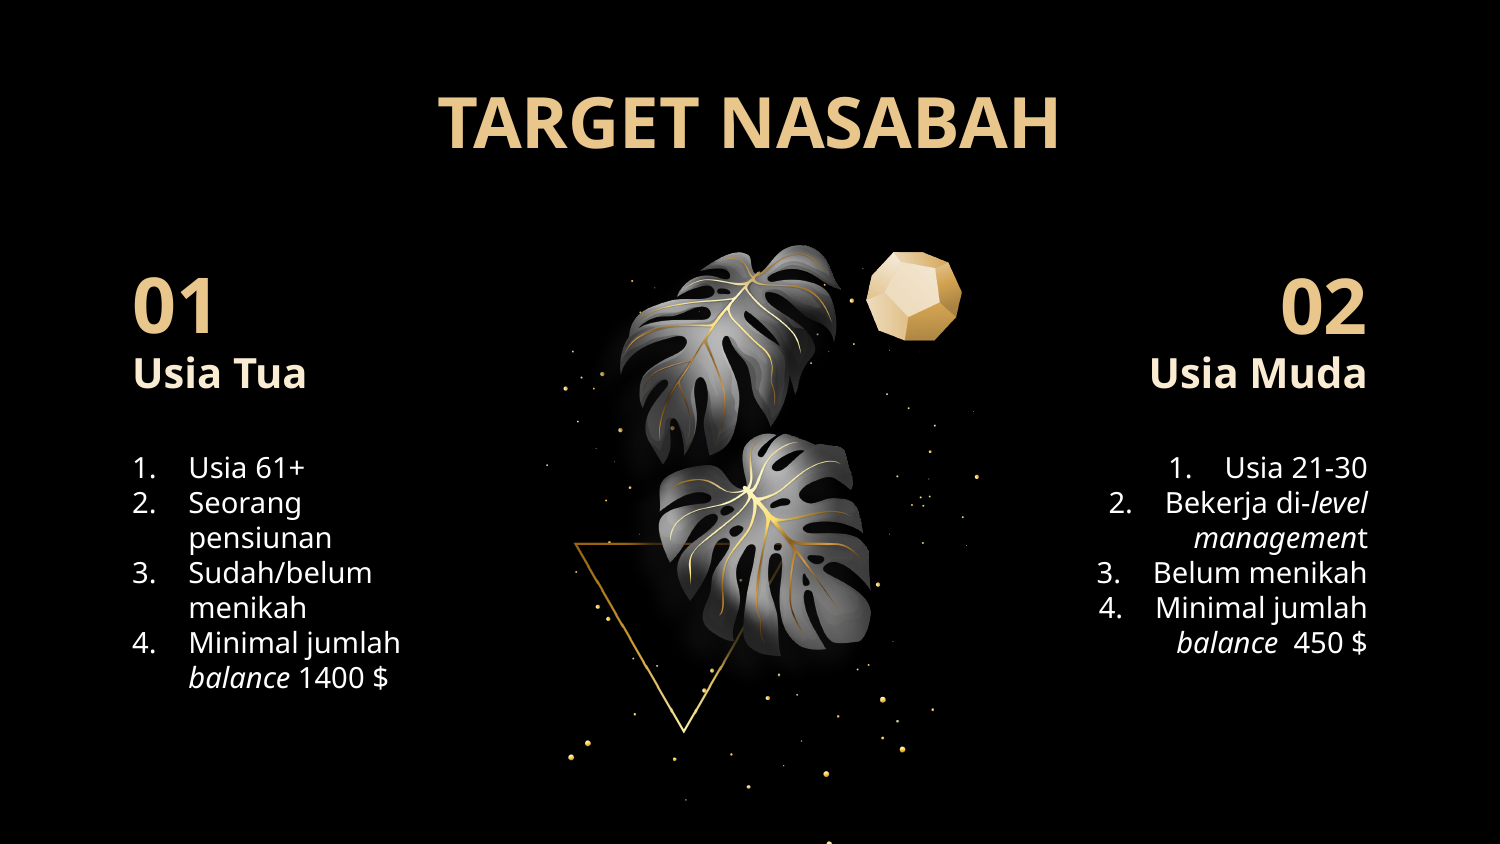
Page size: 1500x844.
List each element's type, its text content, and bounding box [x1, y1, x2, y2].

title 02 [1041, 257, 1383, 352]
title Usia Tua [116, 352, 459, 434]
title 01 [116, 256, 459, 352]
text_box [545, 391, 979, 844]
title TARGET NASABAH [116, 78, 1383, 165]
subtitle Usia 21-30 Bekerja di-level management Belum menikah Minimal jumlah balance 450 $ [1041, 434, 1383, 661]
subtitle Usia 61+ Seorang pensiunan Sudah/belum menikah Minimal jumlah balance 1400 $ [116, 434, 459, 530]
picture [866, 251, 1005, 385]
picture [542, 206, 907, 735]
title Usia Muda [1041, 352, 1383, 434]
